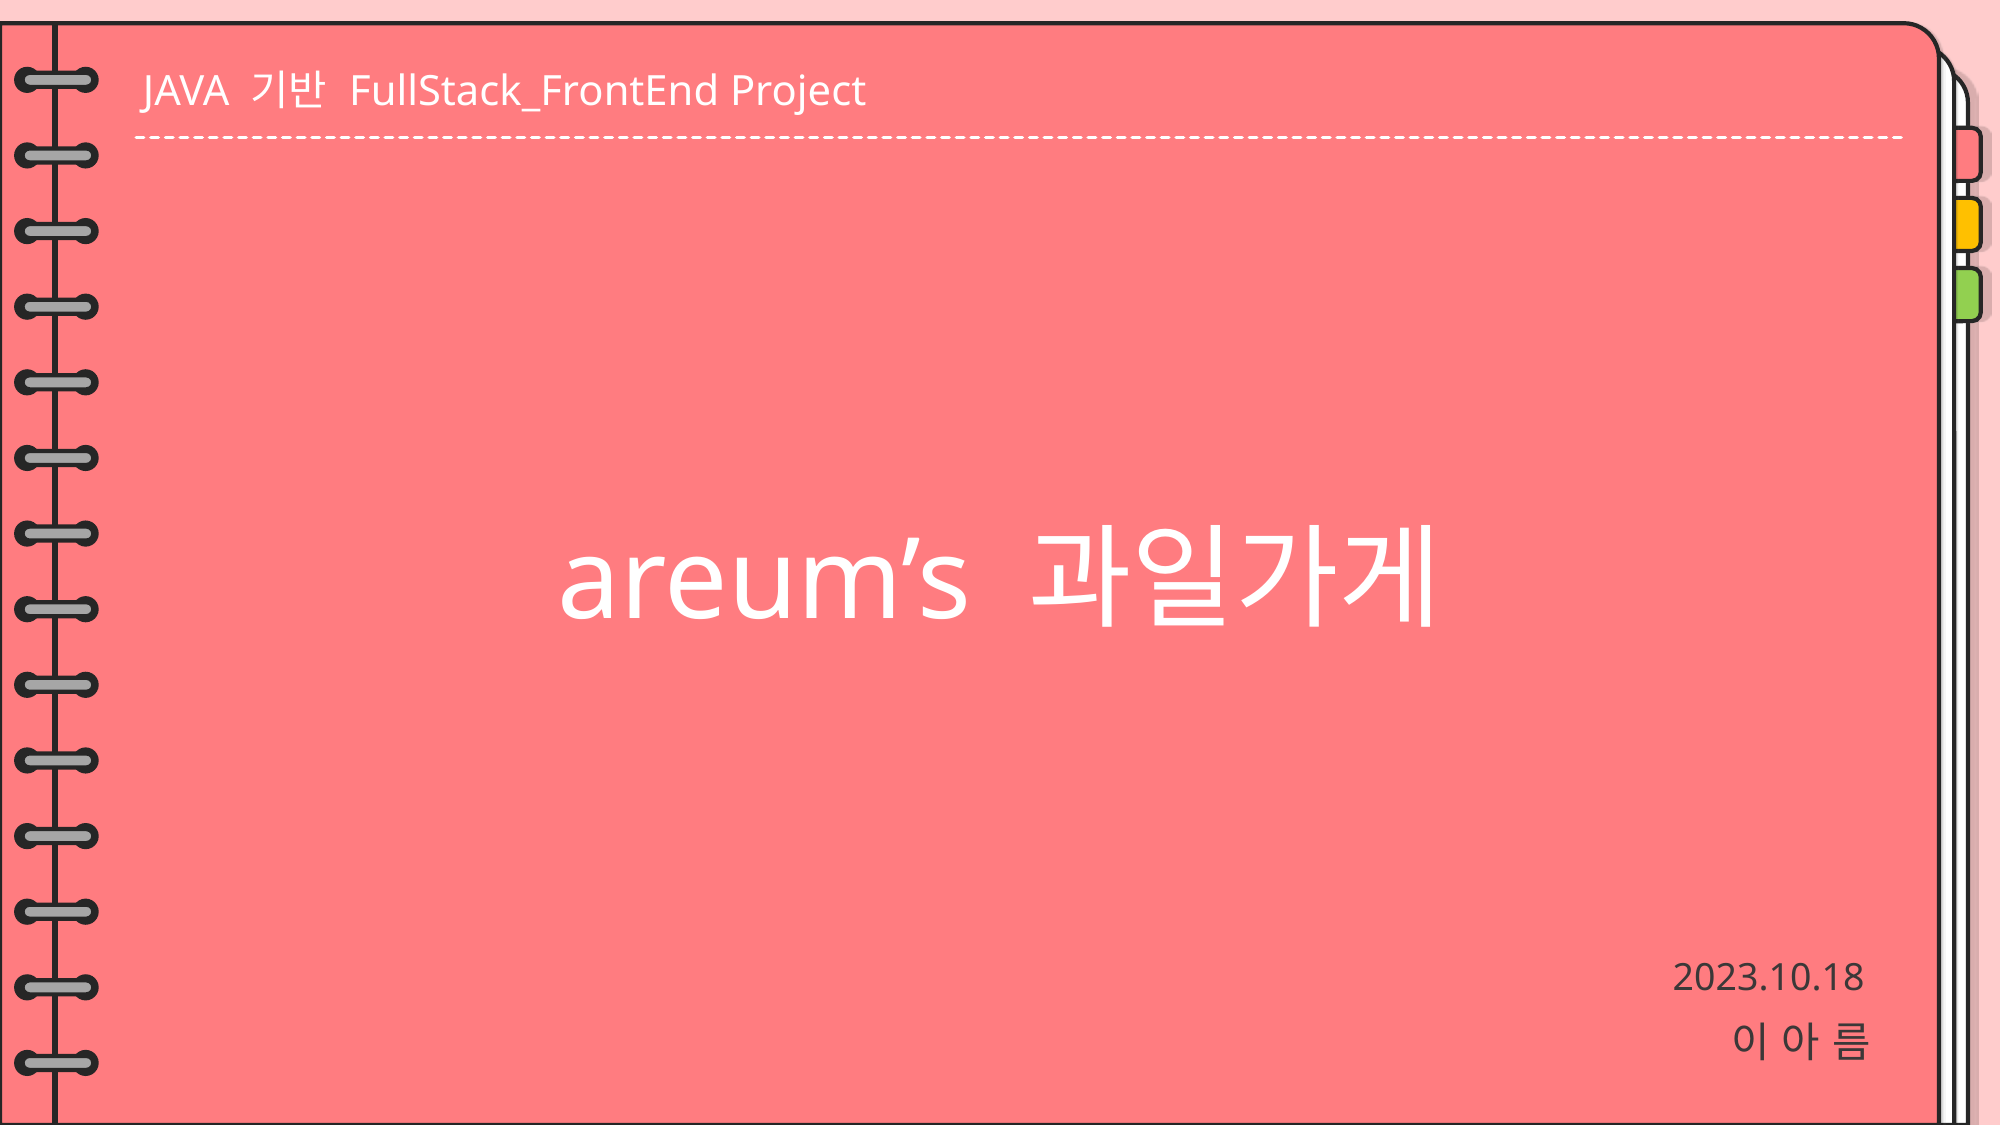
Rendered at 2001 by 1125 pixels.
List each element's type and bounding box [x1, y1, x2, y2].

text_box [0, 23, 1981, 1125]
